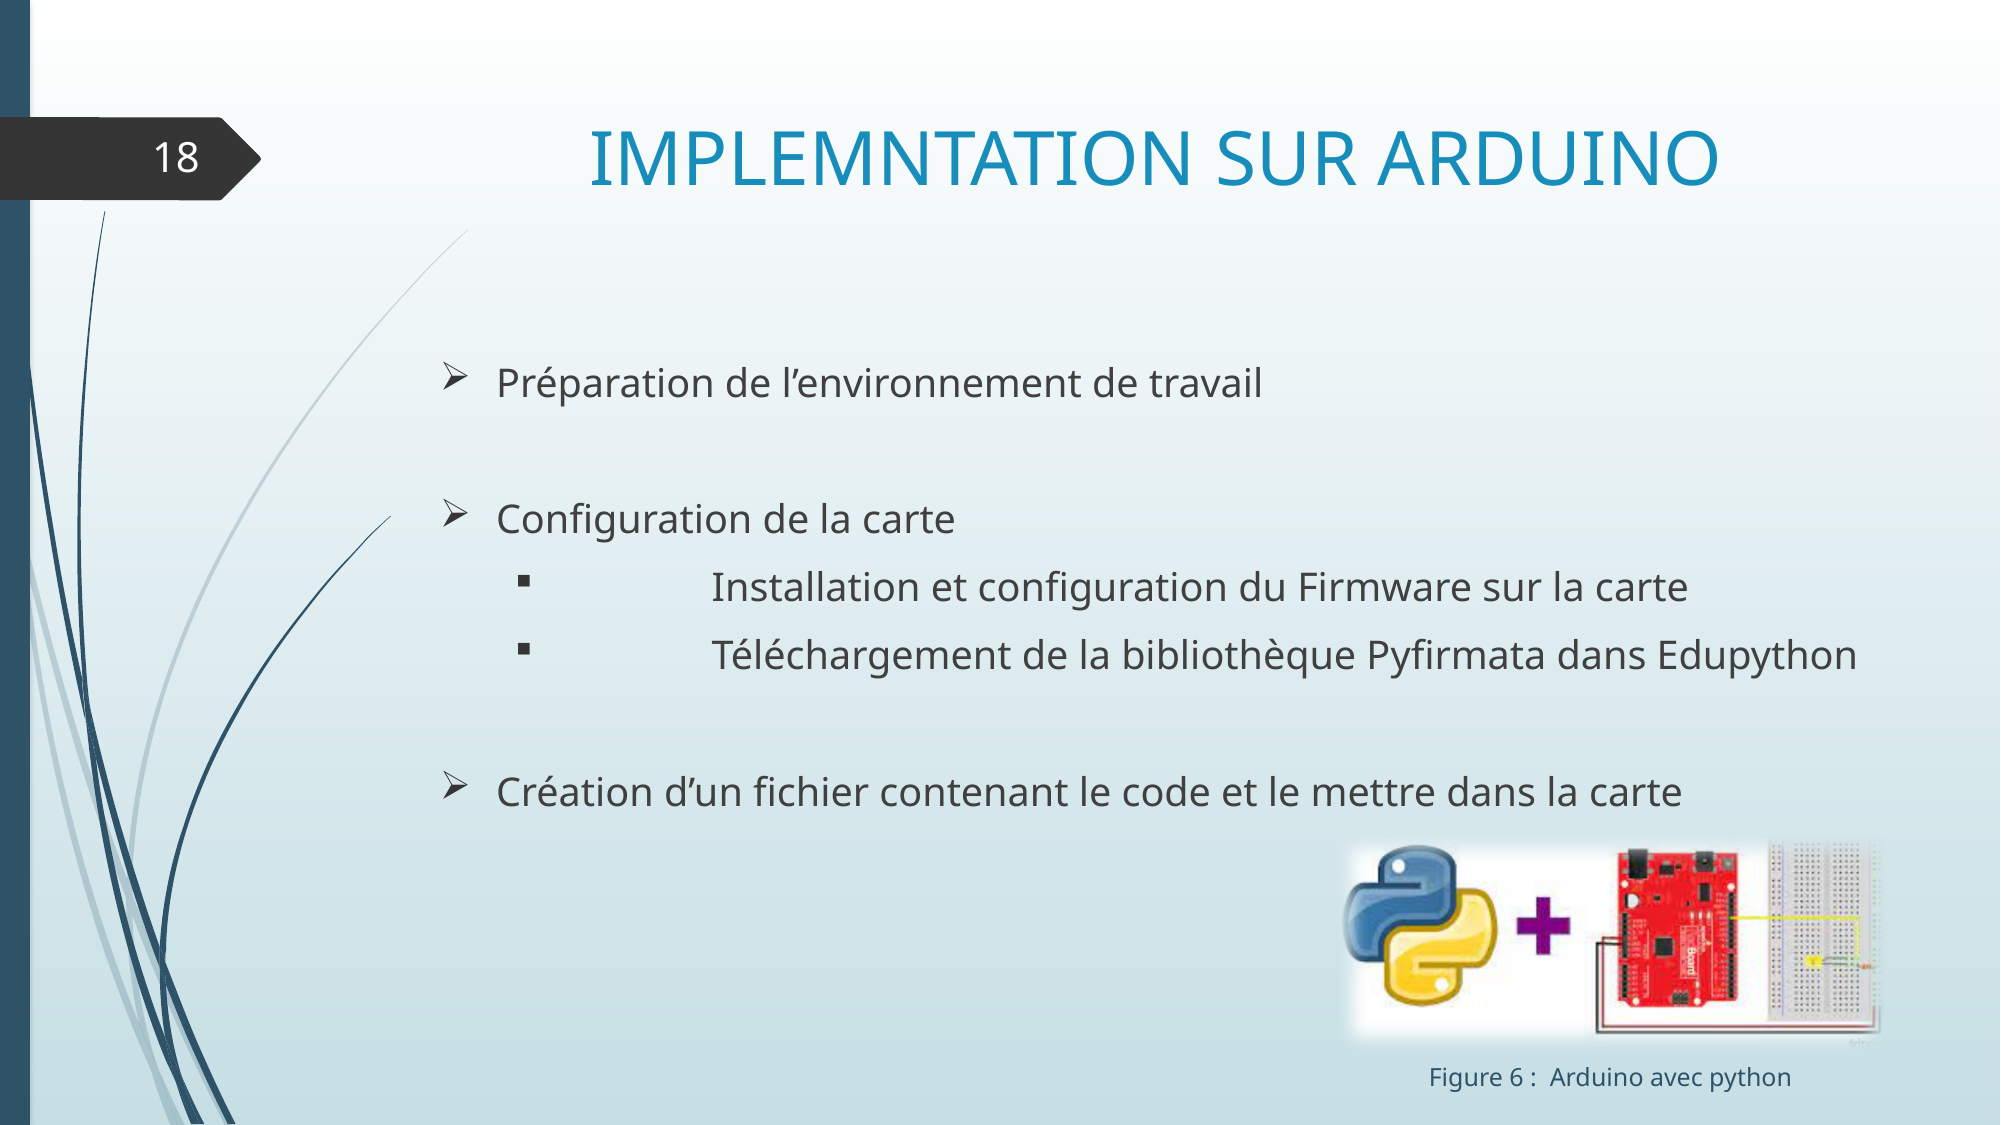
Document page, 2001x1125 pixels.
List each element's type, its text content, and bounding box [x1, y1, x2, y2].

slide_number 18 [87, 129, 216, 190]
picture [1333, 831, 1888, 1054]
text_box Figure 6 : Arduino avec python [1258, 1053, 1963, 1099]
title IMPLEMNTATION SUR ARDUINO [425, 102, 1888, 313]
list Préparation de l’environnement de travail Configuration de la carte Installation et configuration du Firmware sur la carte Téléchargement de la bibliothèque Pyfirmata dans Edupython Création d’un fichier contenant le code et le mettre dans la carte [424, 350, 1888, 970]
